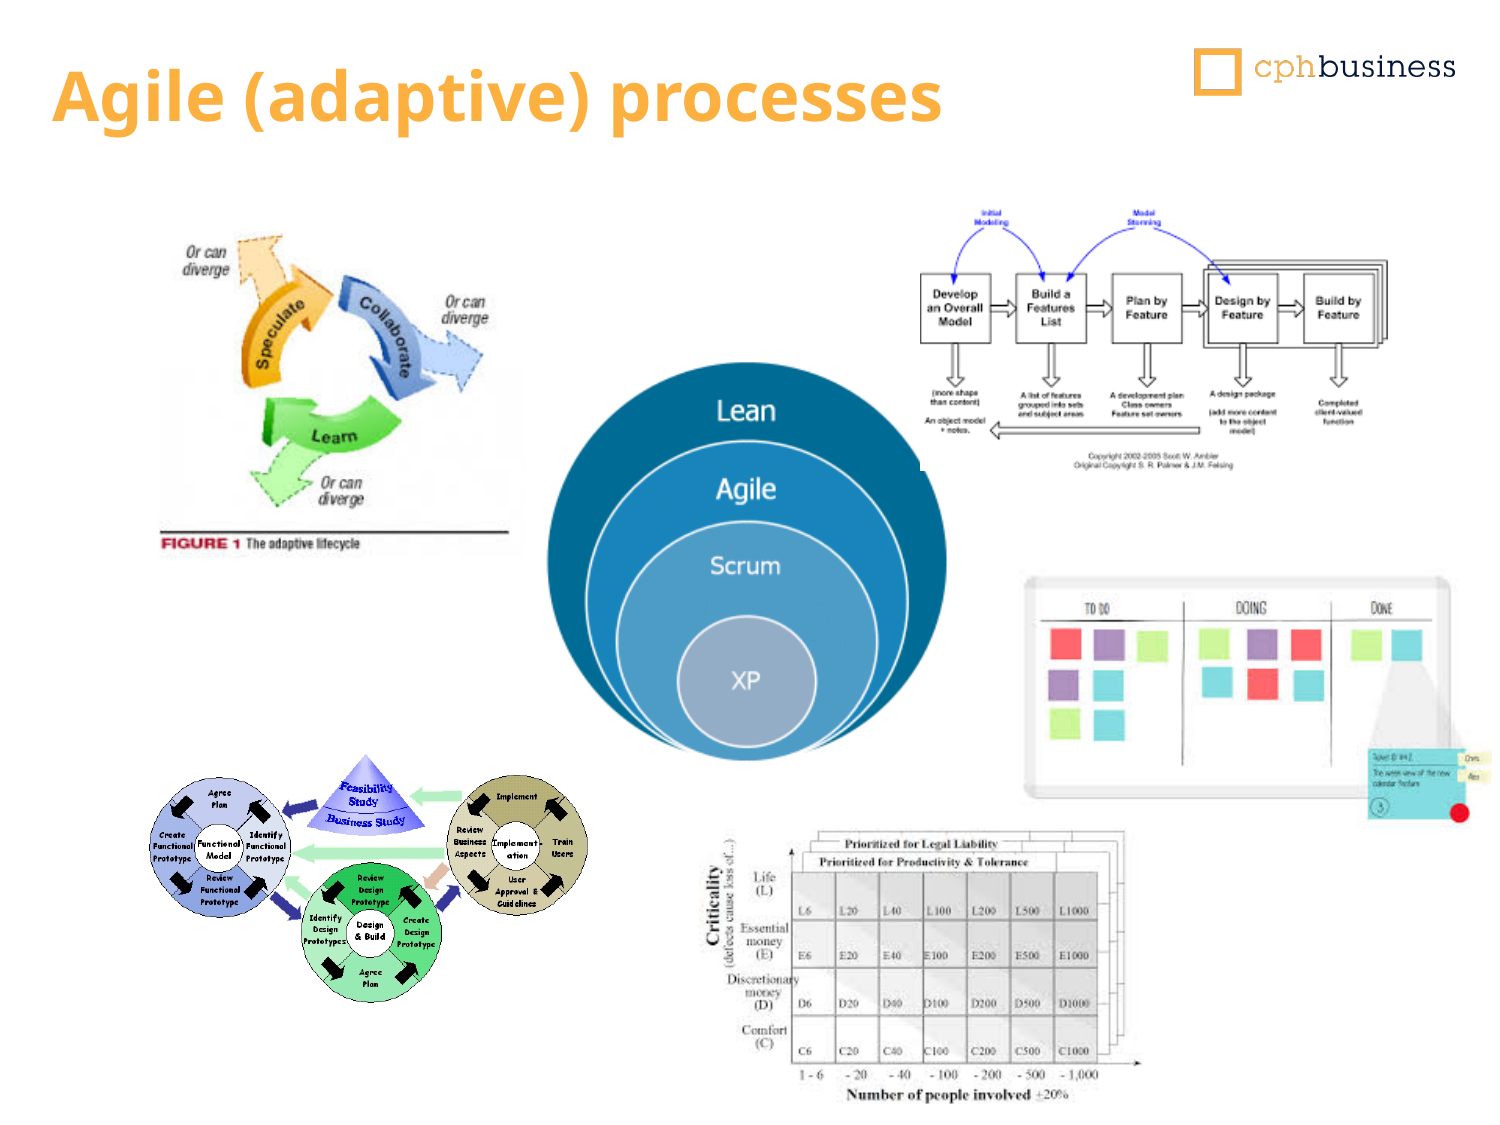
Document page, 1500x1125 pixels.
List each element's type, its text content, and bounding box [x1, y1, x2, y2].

picture [1147, 1, 1500, 143]
picture [147, 207, 1389, 1005]
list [159, 219, 526, 558]
picture [699, 567, 1492, 1108]
title Agile (adaptive) processes [37, 45, 1463, 163]
